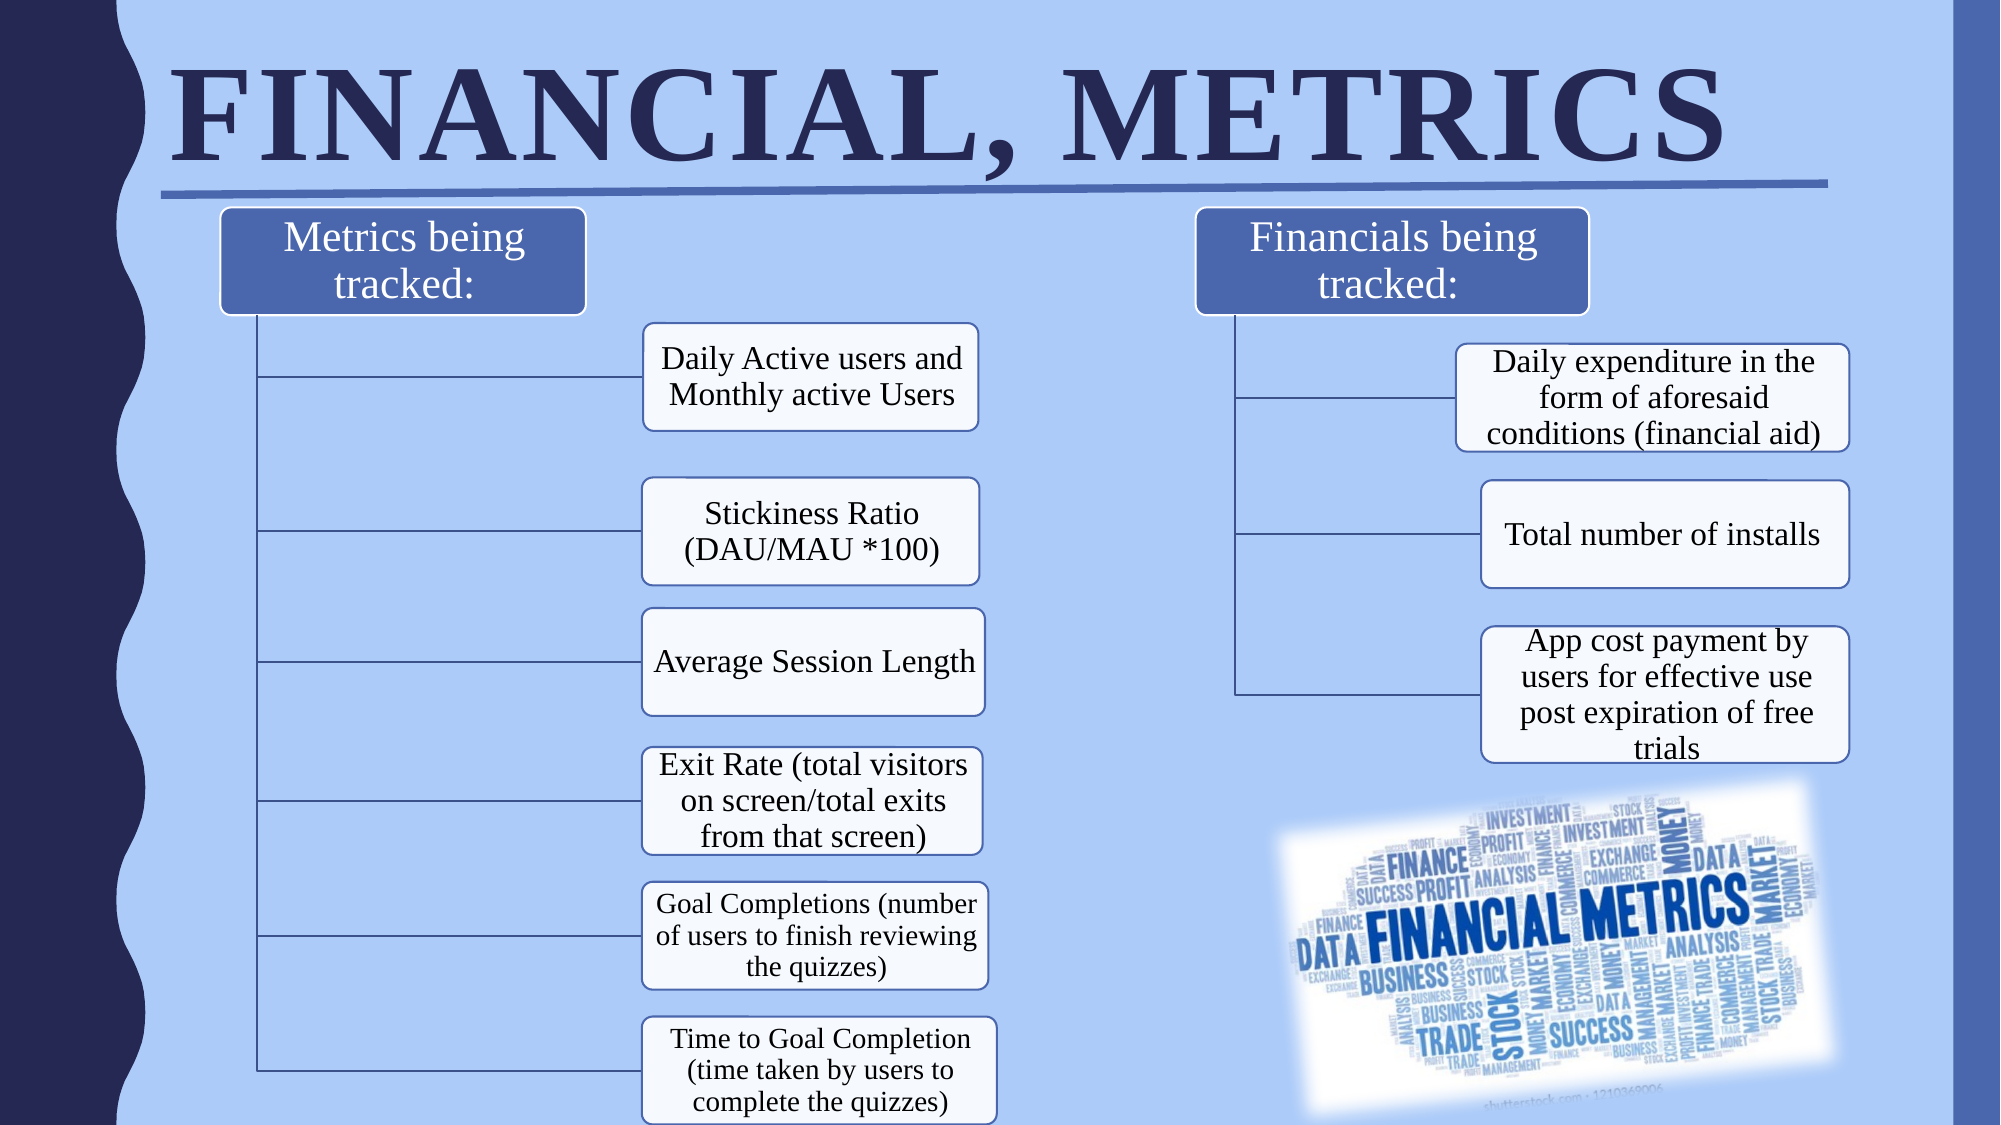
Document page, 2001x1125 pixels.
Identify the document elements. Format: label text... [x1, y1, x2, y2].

picture [1272, 785, 1841, 1109]
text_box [160, 183, 1829, 195]
title FINANCIAL, METRICS [154, 34, 1875, 208]
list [179, 207, 1850, 1125]
